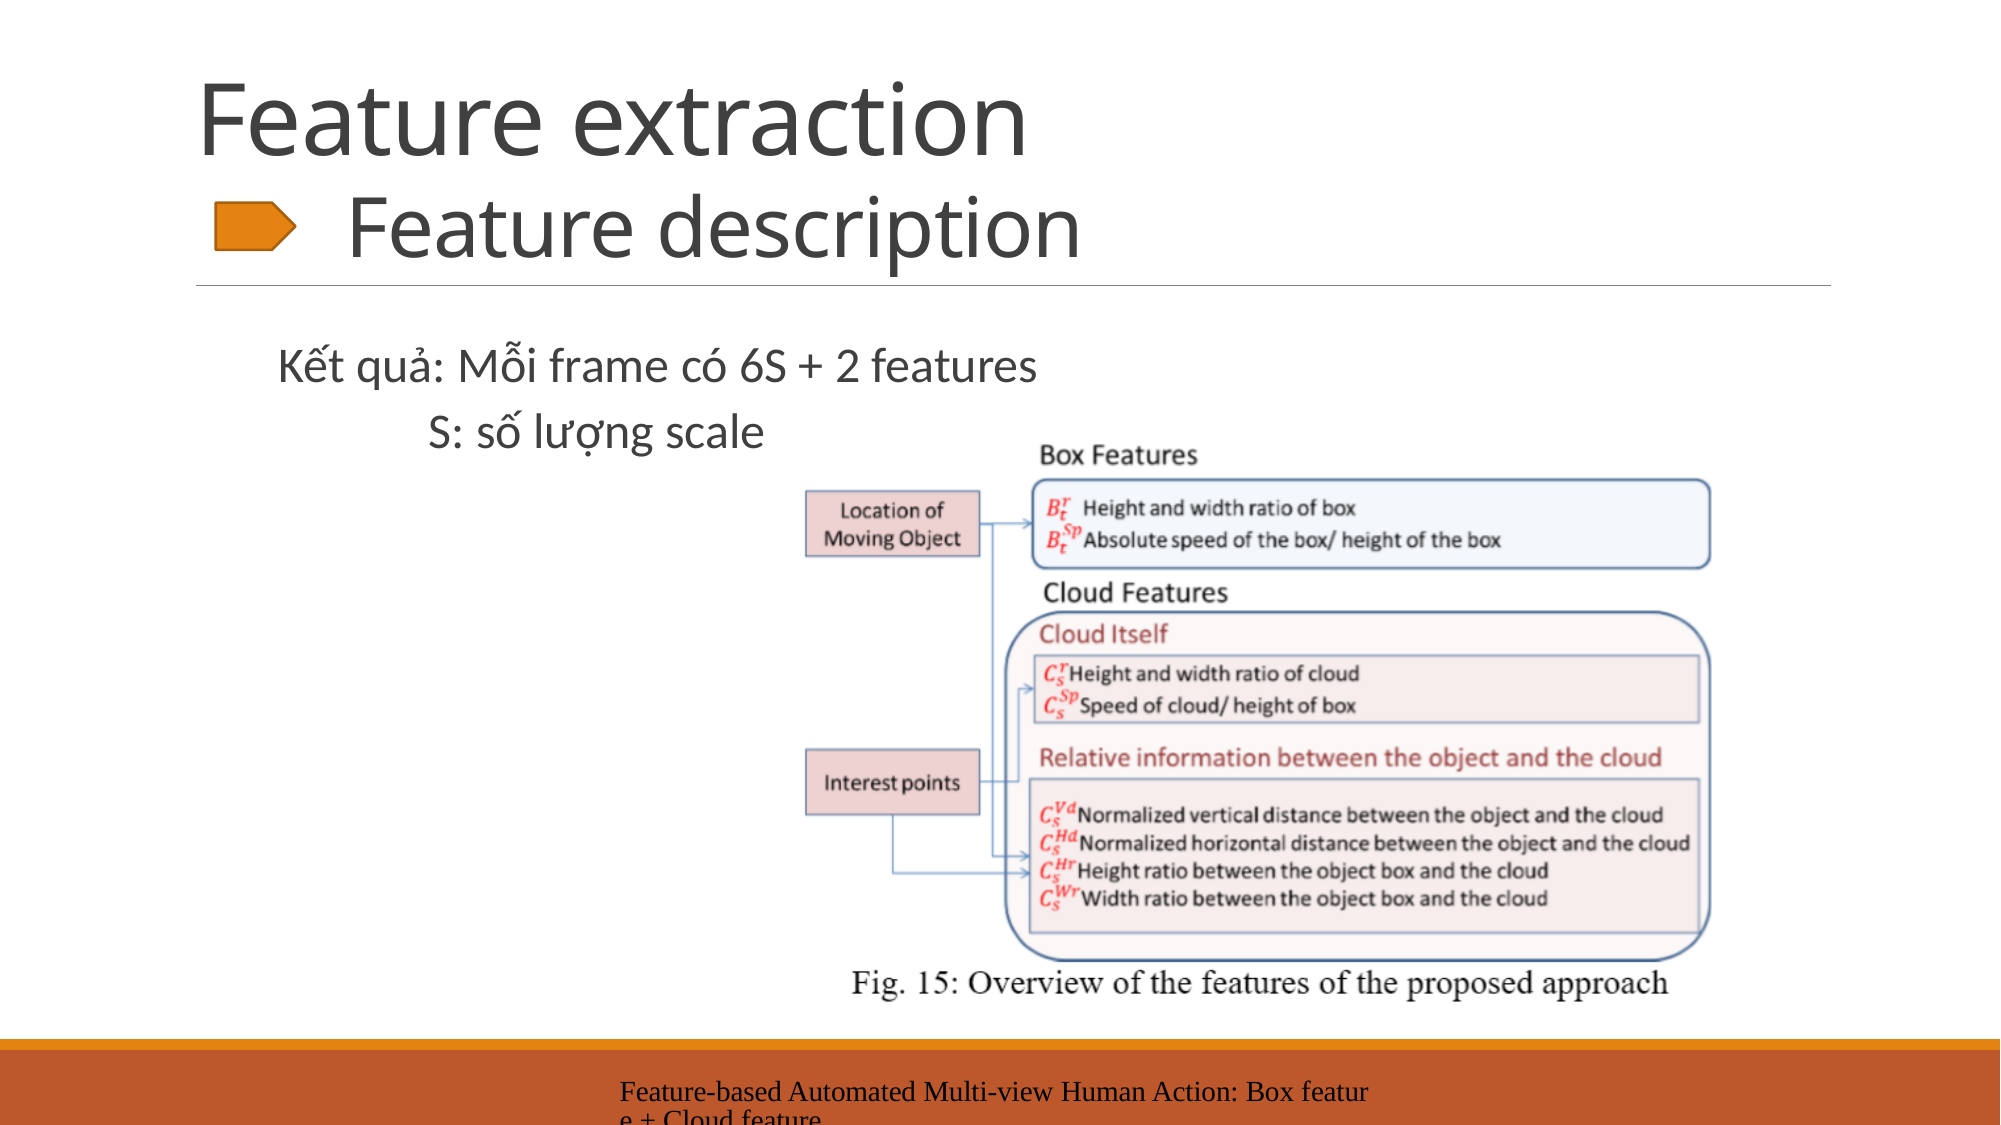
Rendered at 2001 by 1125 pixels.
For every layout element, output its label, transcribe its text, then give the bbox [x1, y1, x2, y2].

list Kết quả: Mỗi frame có 6S + 2 features S: số lượng scale [215, 331, 1830, 1024]
text_box [214, 201, 297, 252]
picture [794, 429, 1714, 1007]
footer Feature-based Automated Multi-view Human Action: Box feature + Cloud feature [604, 1059, 1396, 1120]
title Feature extraction Feature description [180, 47, 1830, 285]
